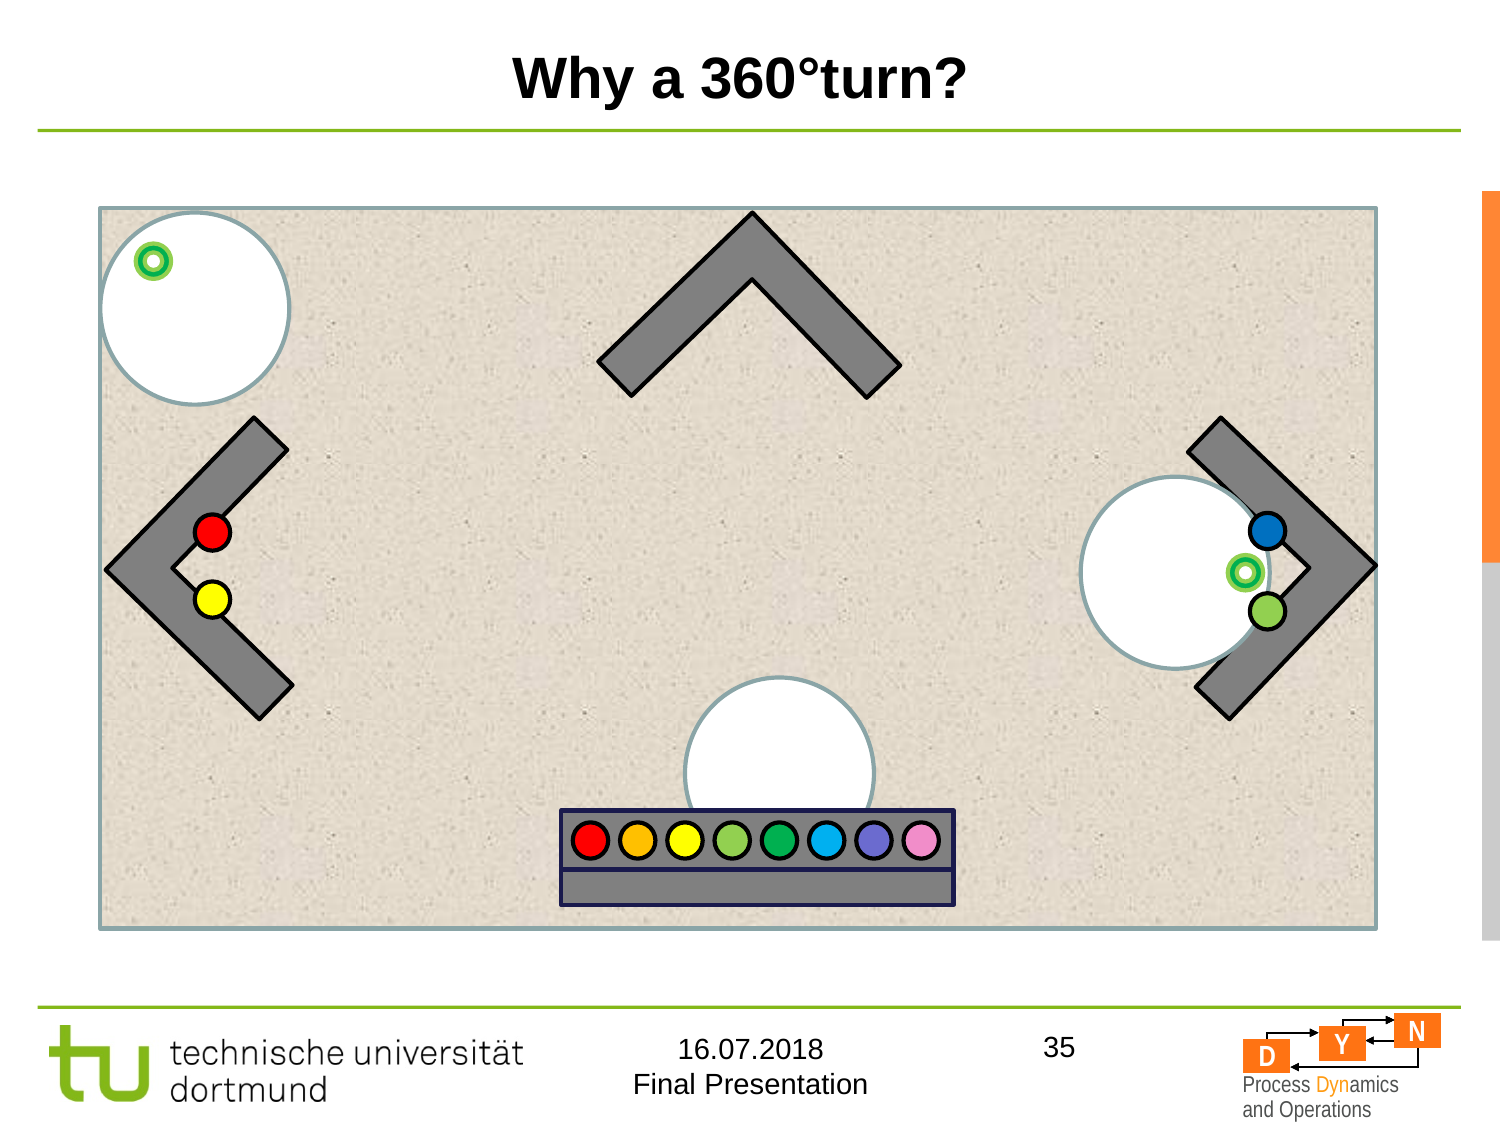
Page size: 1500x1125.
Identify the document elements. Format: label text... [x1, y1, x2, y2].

text_box [1247, 510, 1288, 552]
text_box [103, 415, 295, 722]
text_box [192, 579, 233, 620]
text_box [559, 808, 956, 872]
text_box [1185, 415, 1379, 722]
text_box [712, 820, 753, 861]
text_box [806, 820, 847, 861]
text_box [559, 872, 956, 907]
text_box [665, 820, 705, 861]
text_box [759, 820, 800, 861]
text_box [1078, 474, 1272, 671]
text_box [570, 820, 611, 861]
text_box [1247, 591, 1288, 632]
text_box [98, 206, 1378, 931]
text_box [901, 820, 941, 861]
picture [49, 1025, 523, 1102]
text_box [133, 241, 174, 281]
title Why a 360°turn? [81, 10, 1417, 141]
text_box [854, 820, 894, 861]
text_box [682, 675, 877, 808]
text_box [617, 820, 658, 861]
text_box [98, 210, 292, 407]
text_box [596, 210, 903, 400]
text_box [1225, 552, 1266, 593]
text_box [192, 512, 233, 553]
